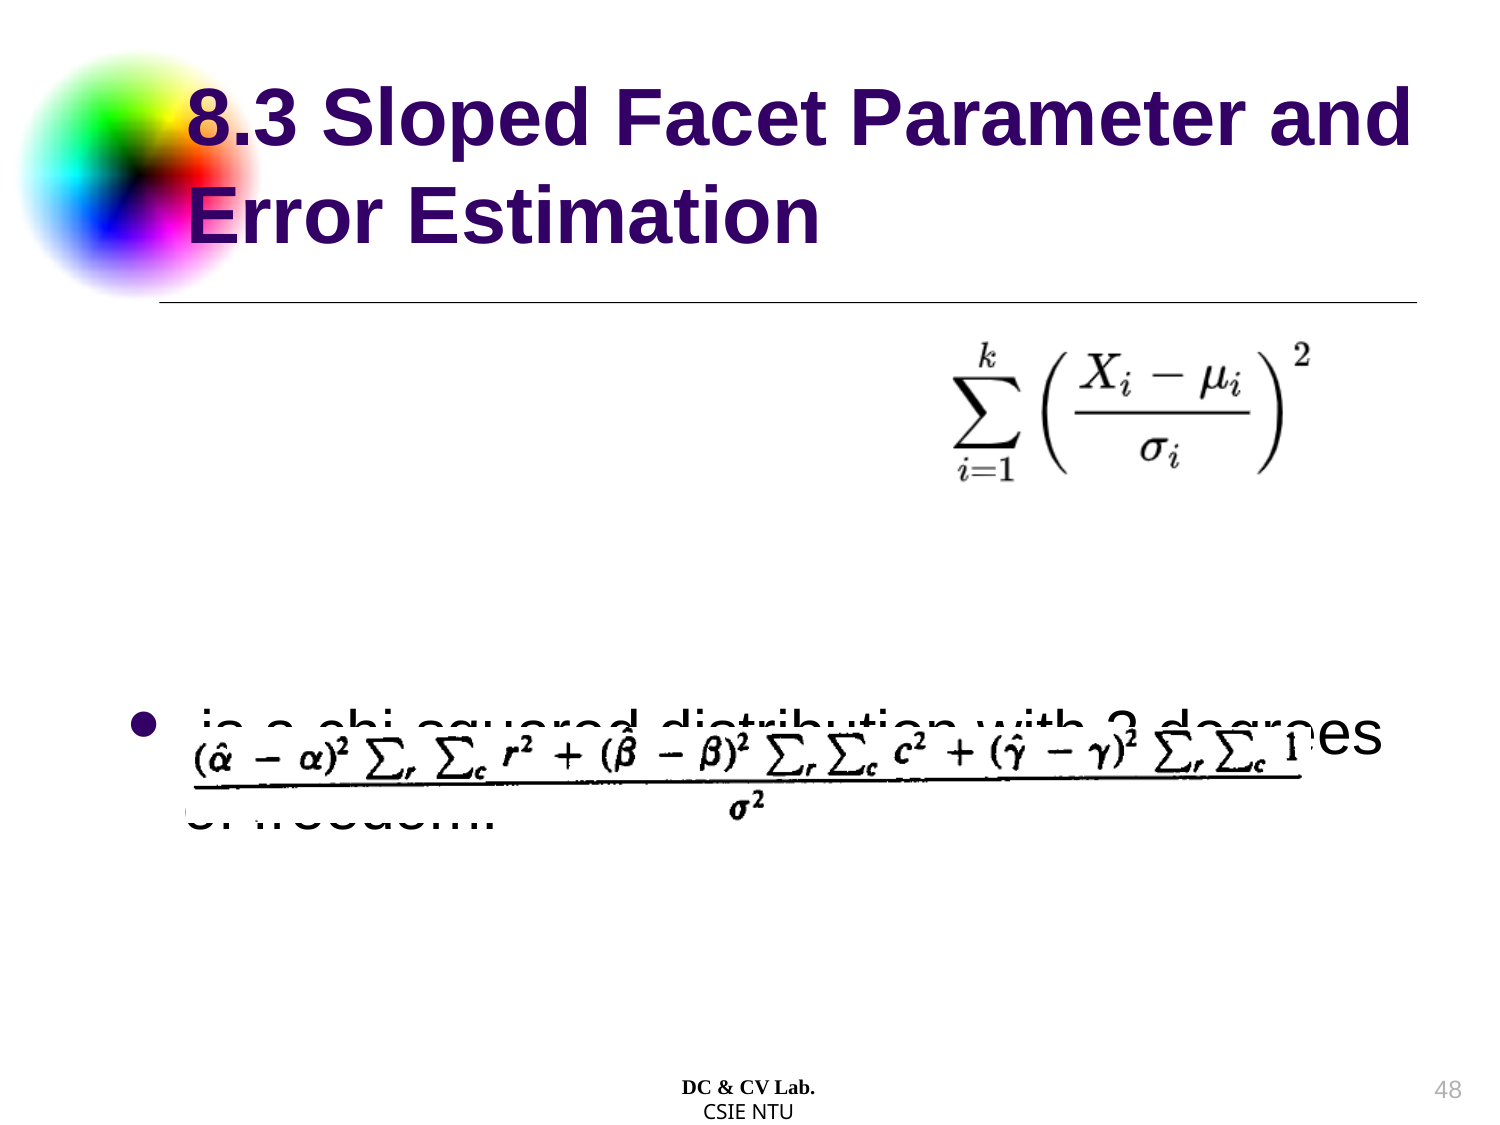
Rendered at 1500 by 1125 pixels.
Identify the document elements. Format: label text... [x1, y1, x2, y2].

picture [0, 42, 272, 318]
picture [186, 727, 1311, 823]
picture [952, 334, 1327, 496]
slide_number 47 [1139, 1058, 1478, 1119]
title 8.3 Sloped Facet Parameter and Error Estimation [171, 54, 1500, 268]
footer DC & CV Lab. CSIE NTU [511, 1066, 987, 1125]
